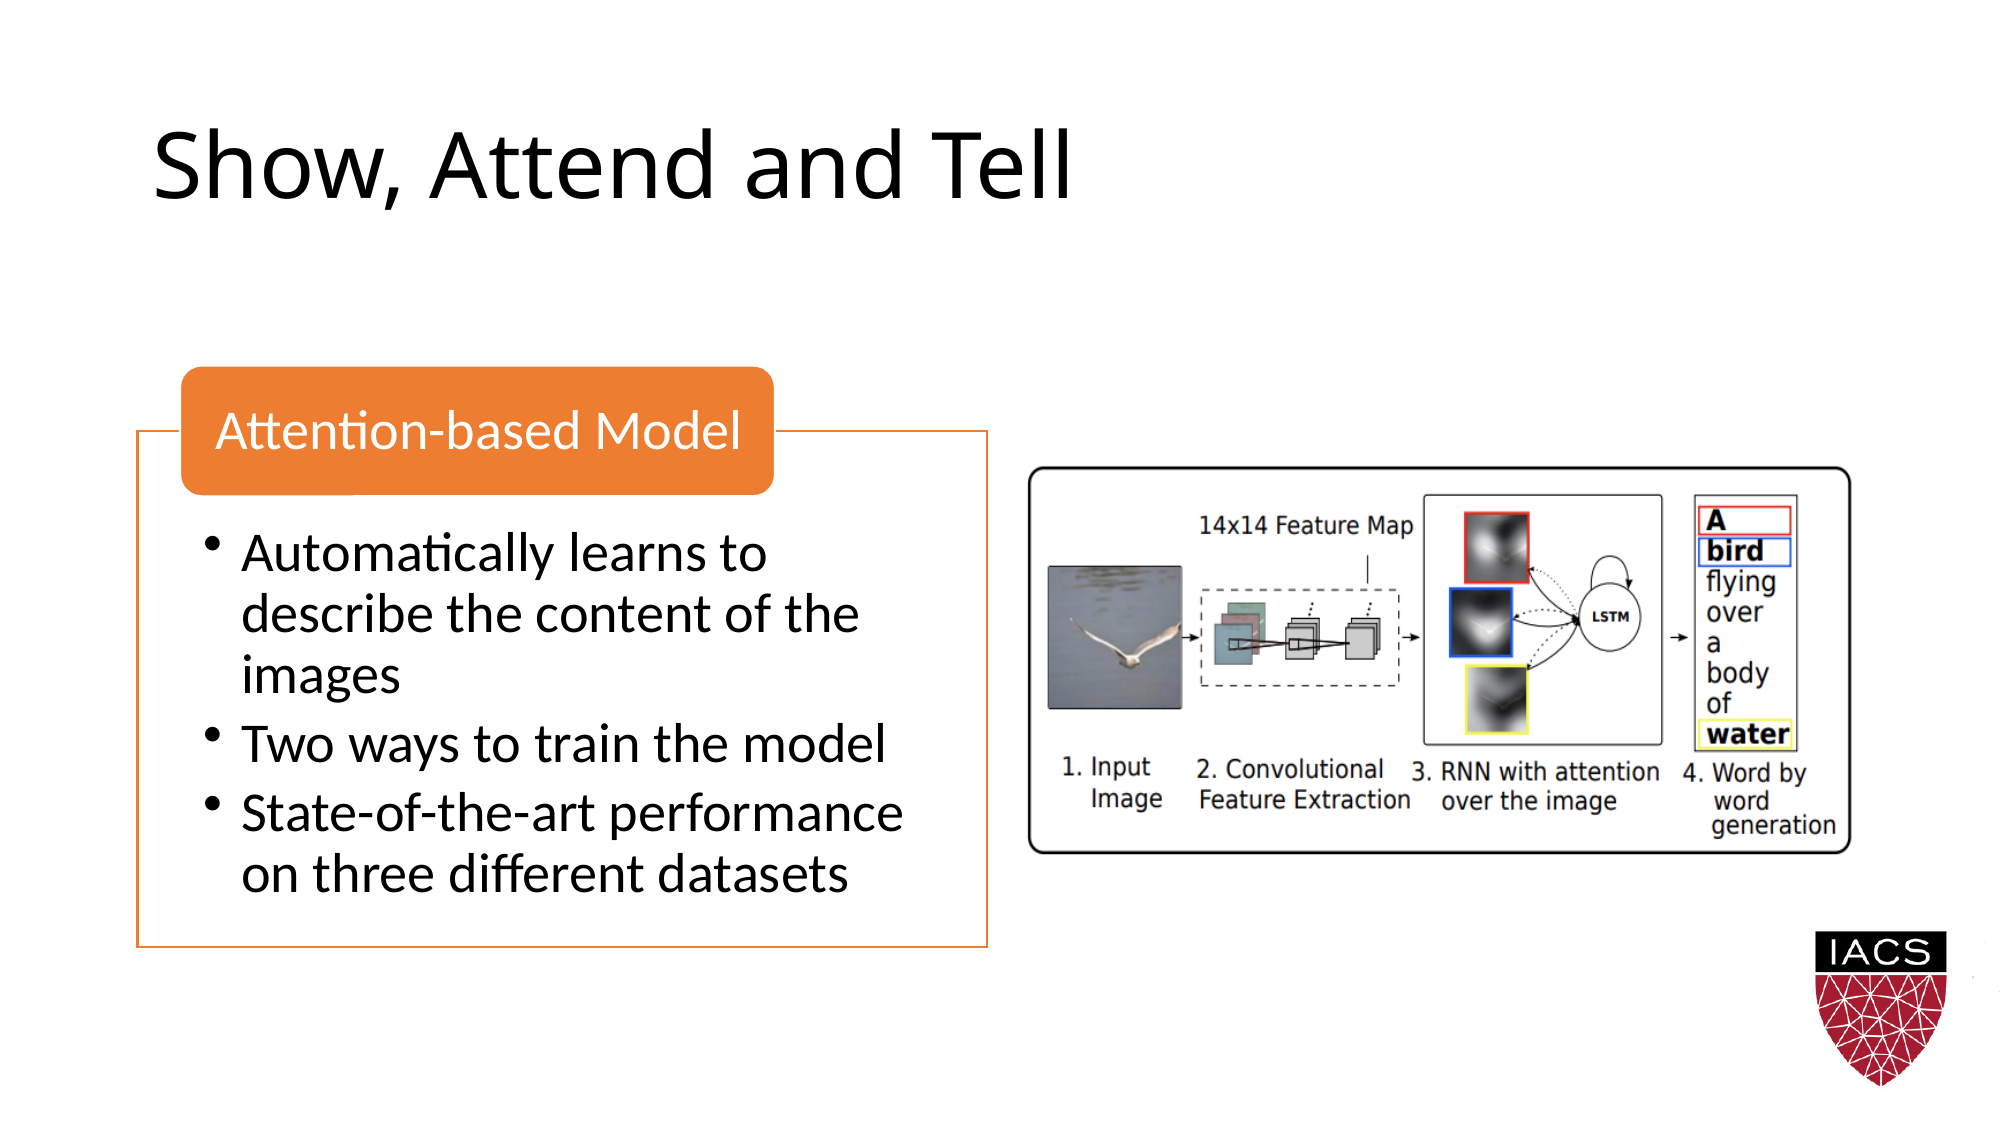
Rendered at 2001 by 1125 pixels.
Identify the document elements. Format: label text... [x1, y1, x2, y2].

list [1012, 440, 1863, 867]
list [137, 299, 988, 1014]
title Show, Attend and Tell [137, 59, 1863, 278]
picture [1761, 886, 2000, 1125]
